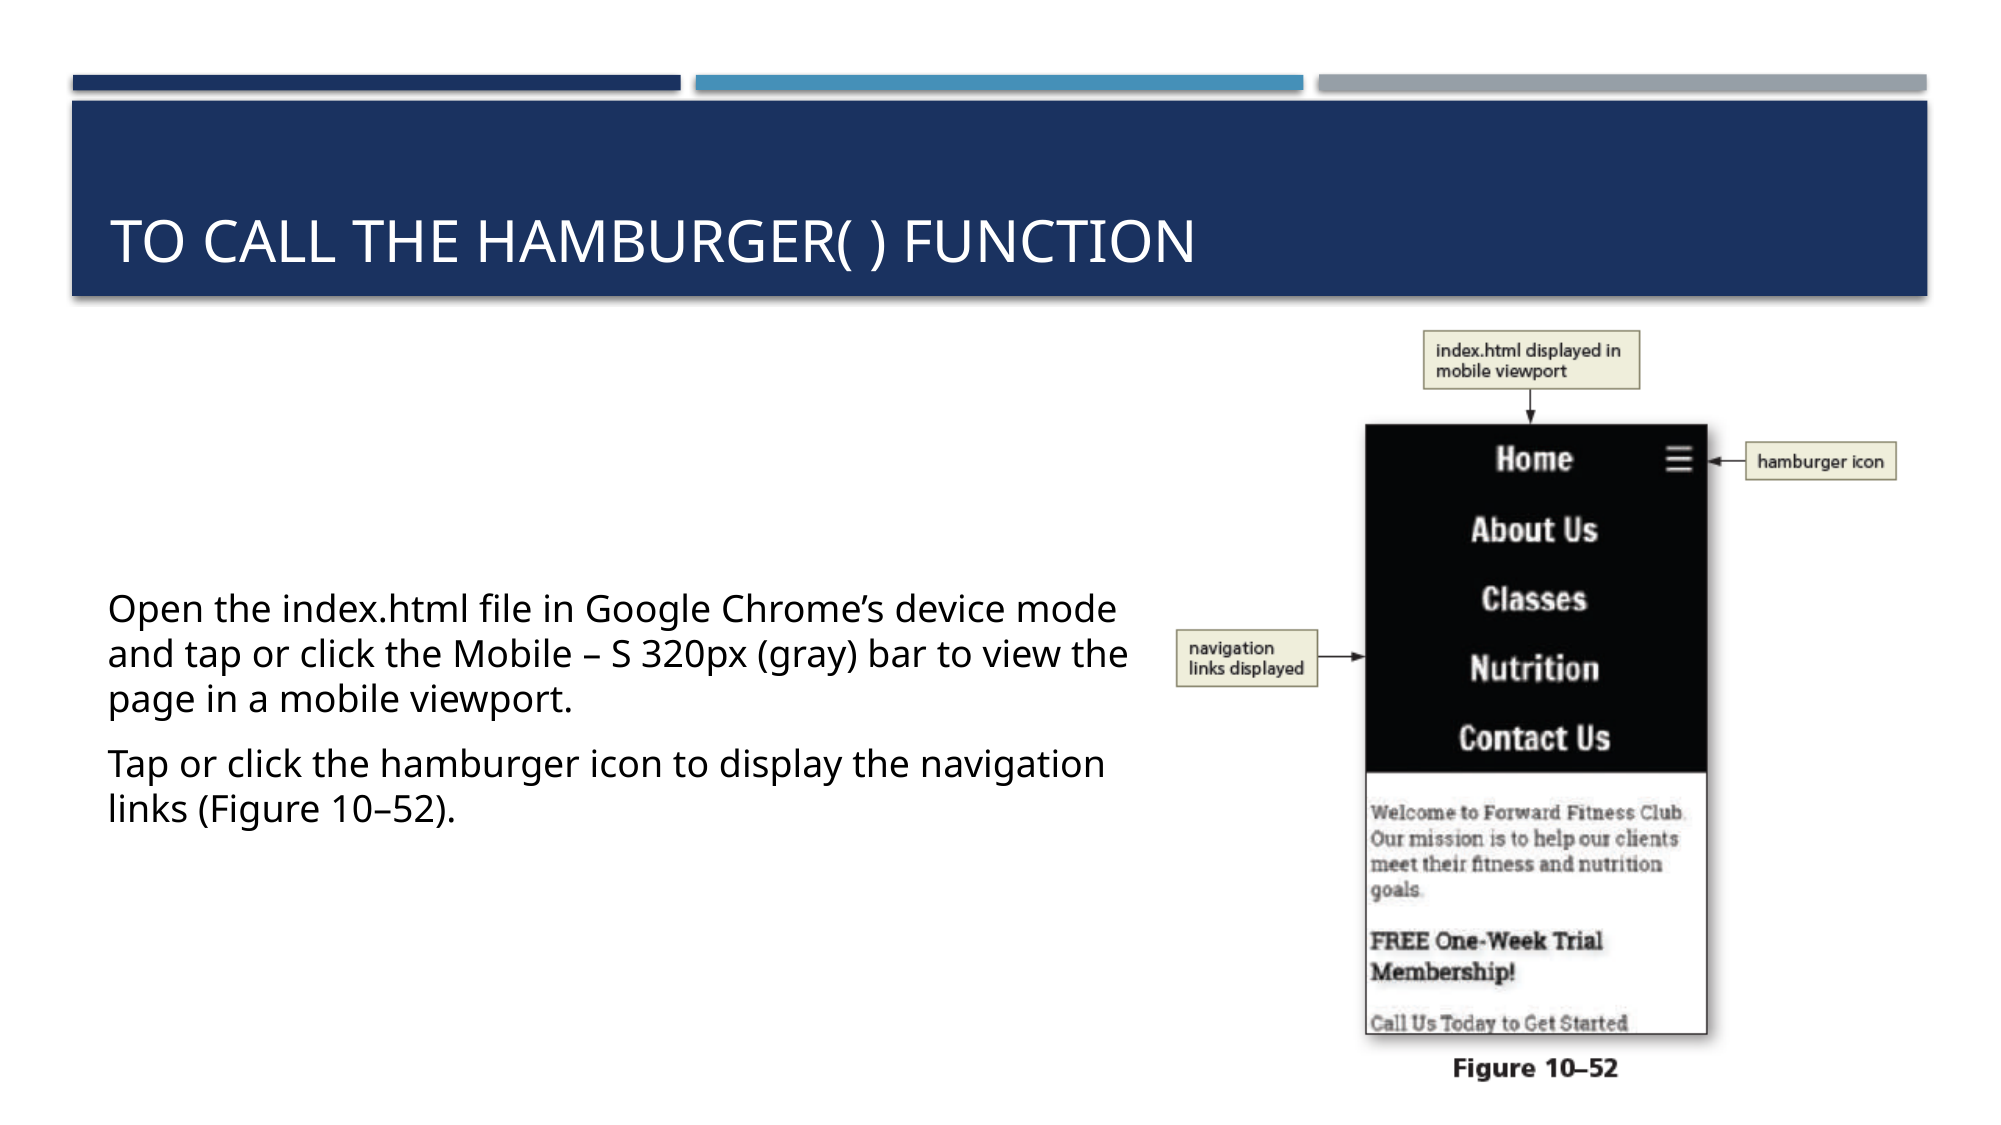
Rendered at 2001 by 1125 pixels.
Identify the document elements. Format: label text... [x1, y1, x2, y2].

picture [1169, 321, 1906, 1093]
list Open the index.html file in Google Chrome’s device mode and tap or click the Mobile – S 320px (gray) bar to view the page in a mobile viewport. Tap or click the hamburger icon to display the navigation links (Figure 10–52). [92, 340, 1163, 1074]
title To Call the hamburger( ) Function [95, 115, 1905, 282]
